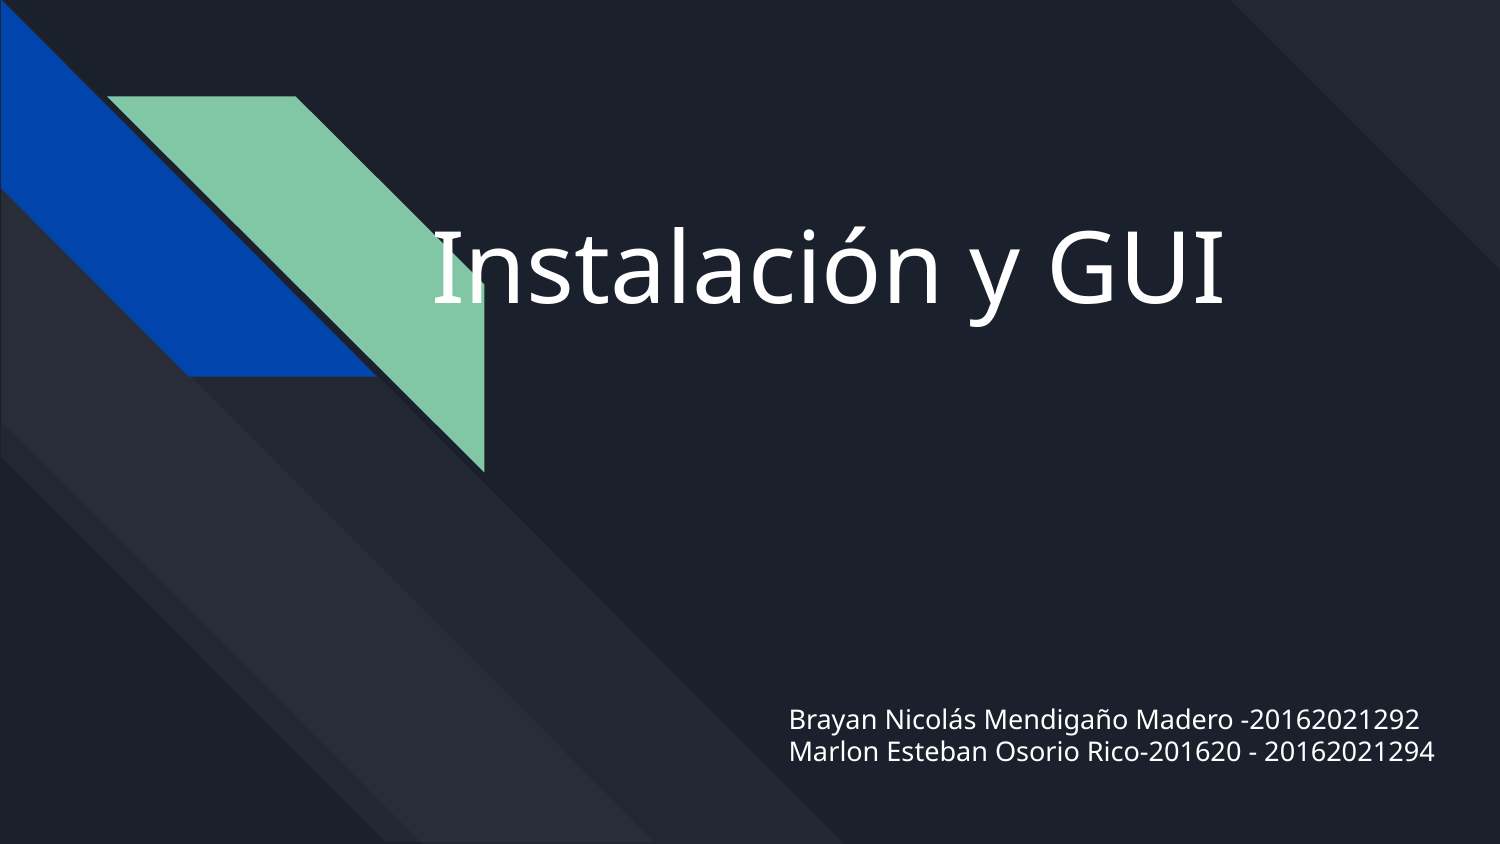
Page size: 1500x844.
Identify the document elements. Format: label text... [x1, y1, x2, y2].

subtitle Brayan Nicolás Mendigaño Madero -20162021292 Marlon Esteban Osorio Rico-201620 - 20162021294 [773, 687, 1500, 788]
title Instalación y GUI [416, 188, 1444, 560]
